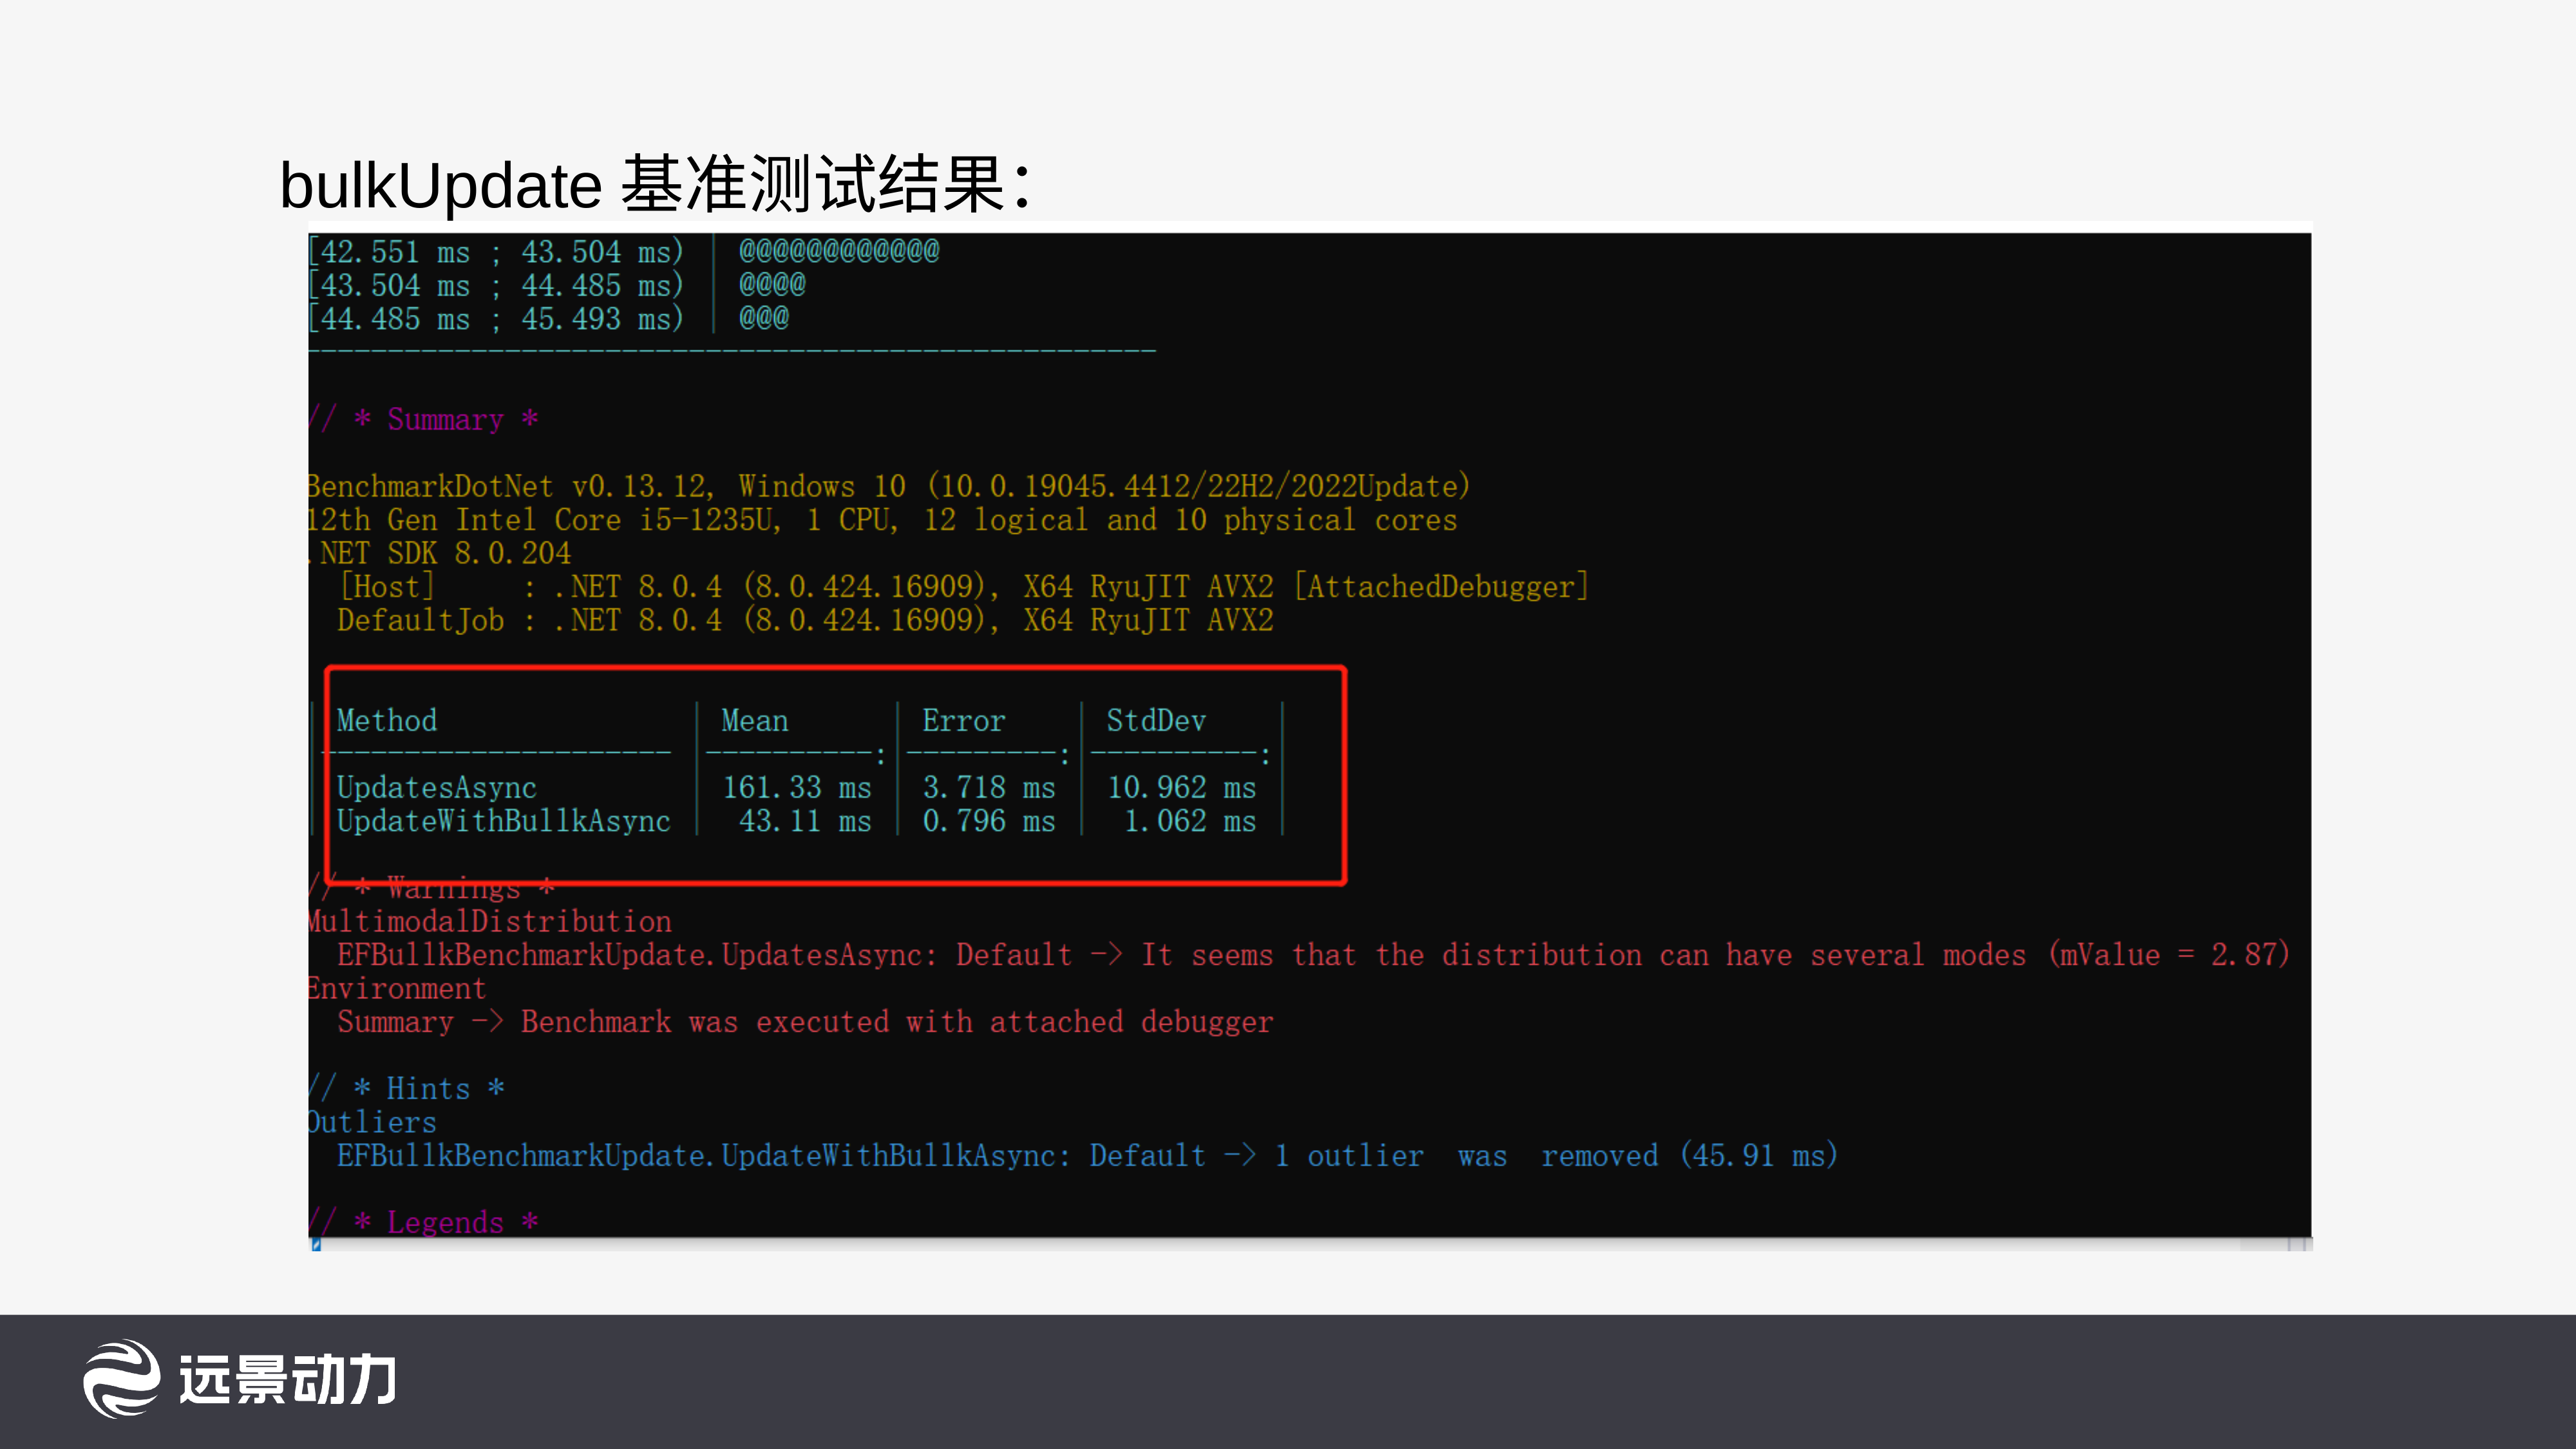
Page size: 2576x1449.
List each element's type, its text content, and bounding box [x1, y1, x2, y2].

picture [0, 221, 2313, 1314]
text_box bulkUpdate基准测试结果： [266, 130, 1084, 234]
